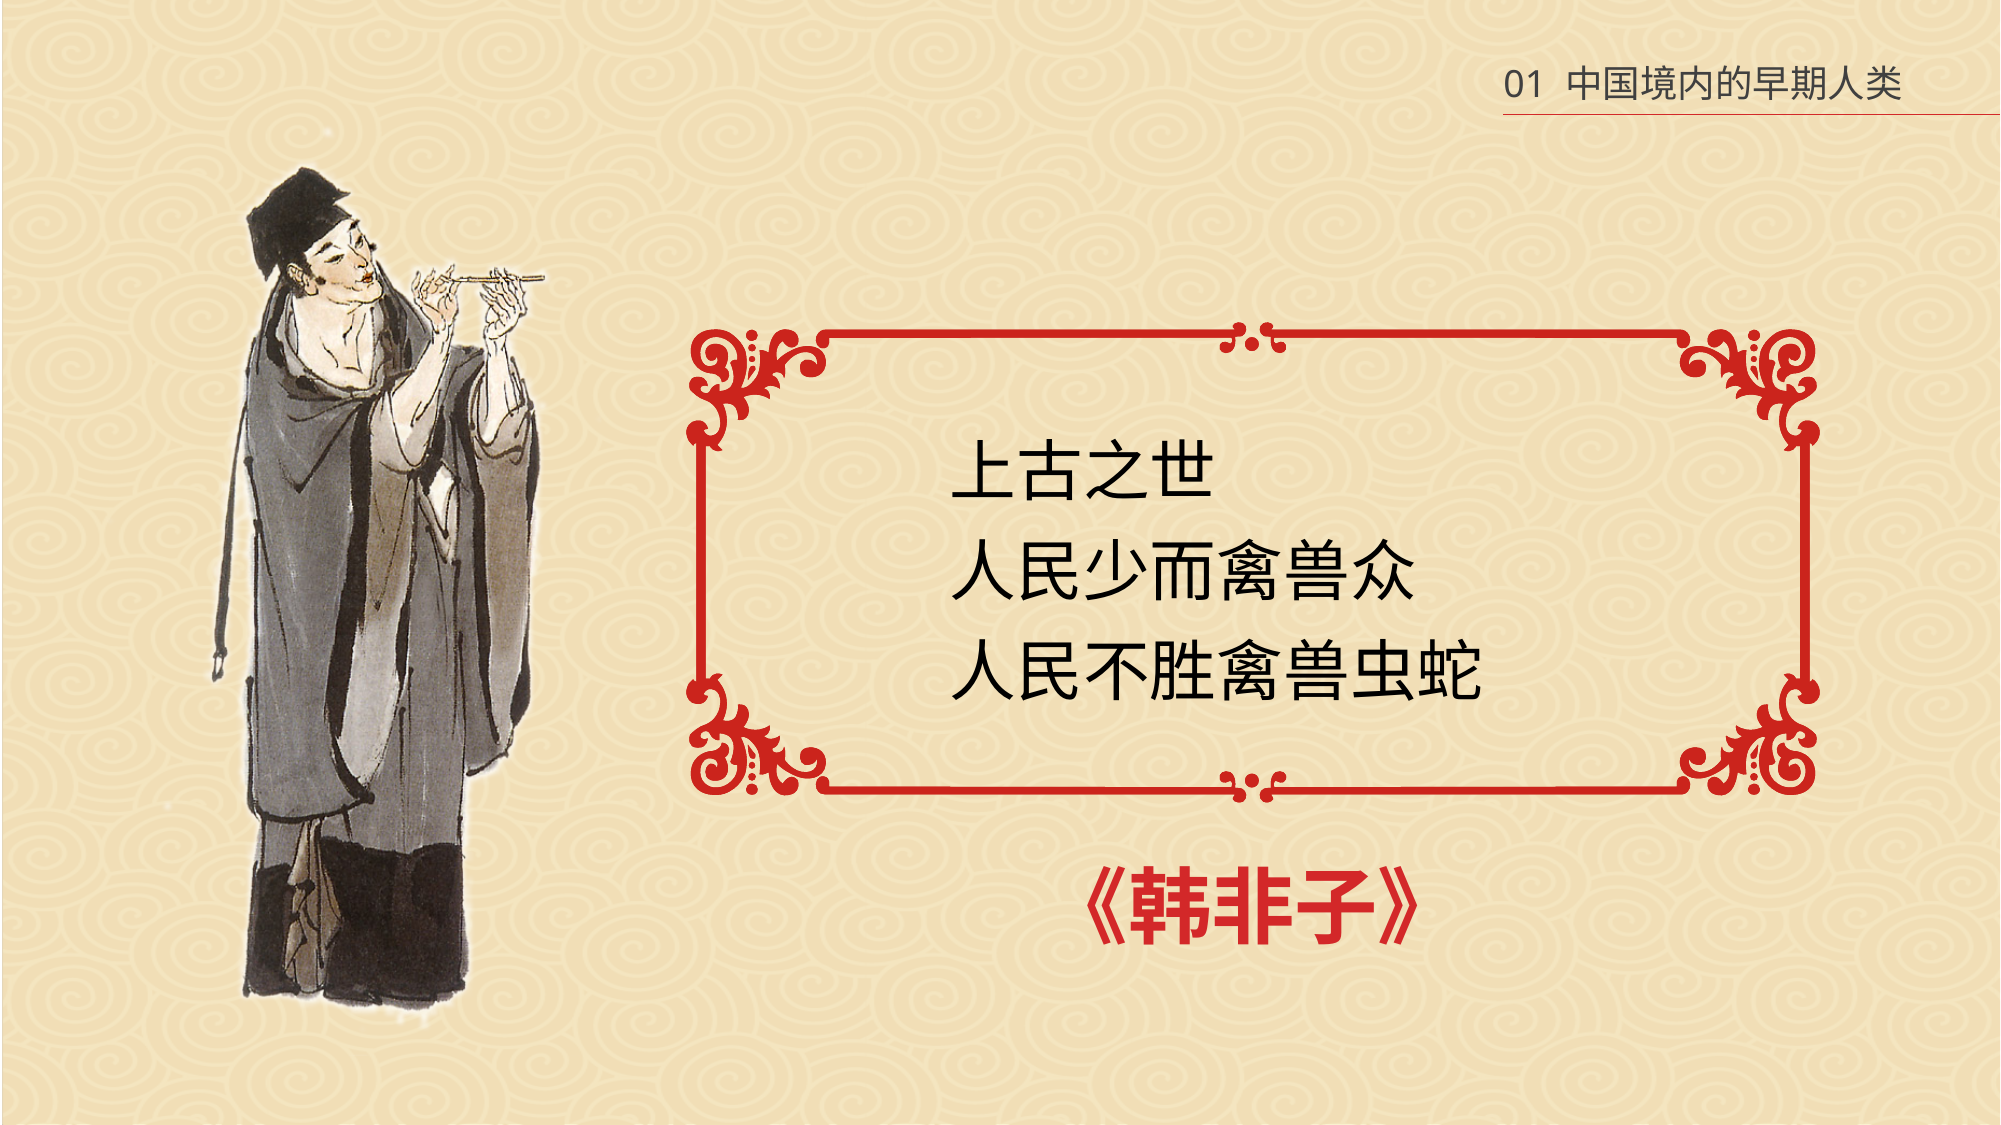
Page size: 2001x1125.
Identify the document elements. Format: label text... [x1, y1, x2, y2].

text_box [685, 322, 1820, 803]
picture [86, 68, 602, 1056]
text_box 《韩非子》 [1029, 847, 1476, 962]
text_box [1, 0, 2000, 1125]
text_box 01 中国境内的早期人类 [1488, 52, 1918, 113]
